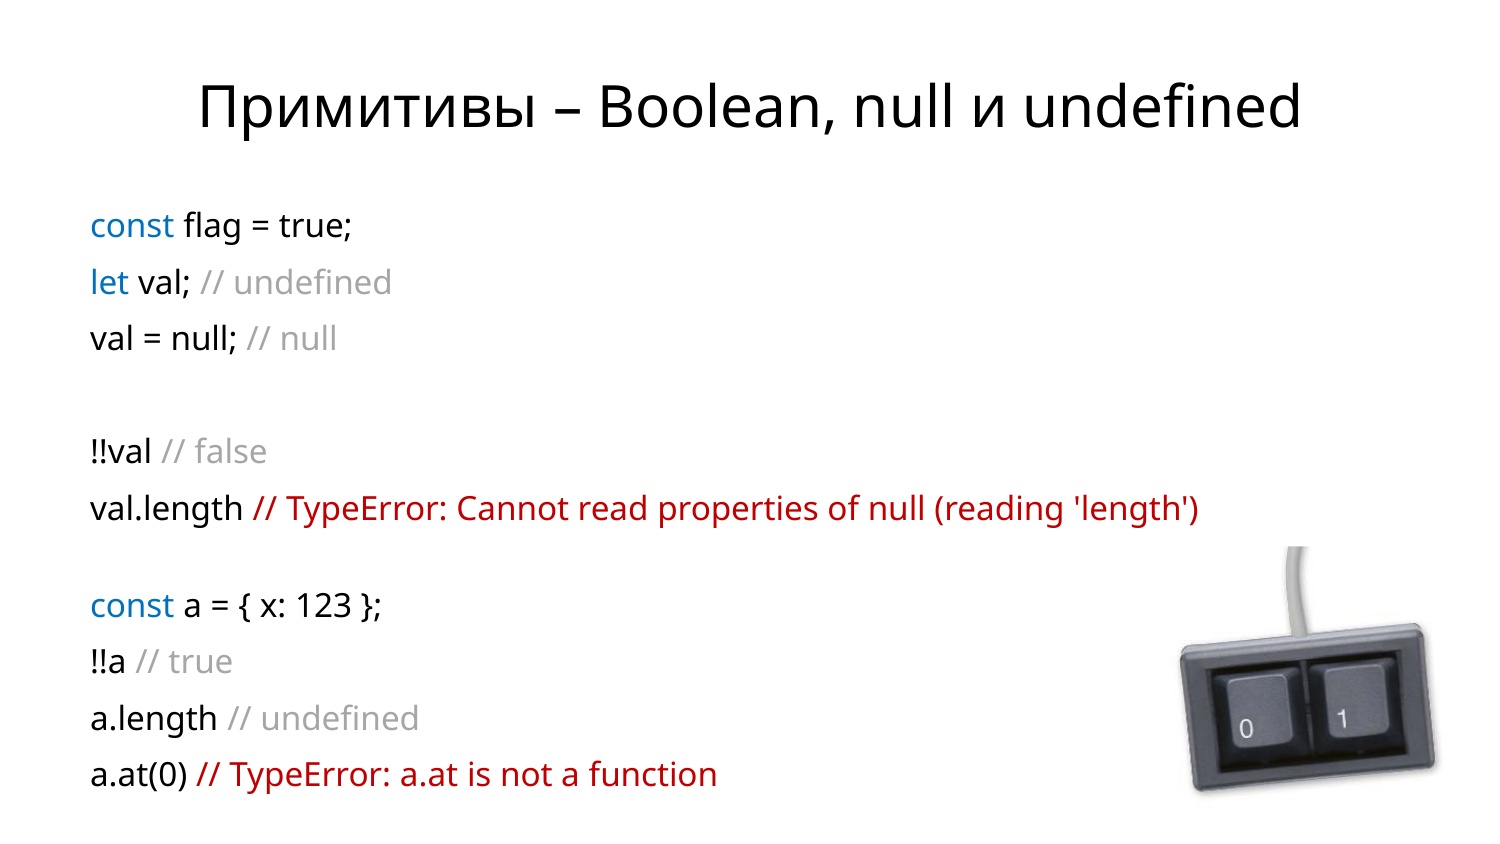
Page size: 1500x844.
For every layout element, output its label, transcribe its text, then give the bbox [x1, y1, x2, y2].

list const flag = true; let val; // undefined val = null; // null !!val // false val.length // TypeError: Cannot read properties of null (reading 'length') const a = { x: 123 }; !!a // true a.length // undefined a.at(0) // TypeError: a.at is not a function [75, 196, 1425, 818]
picture [1115, 539, 1500, 818]
title Примитивы – Boolean, null и undefined [75, 33, 1425, 175]
